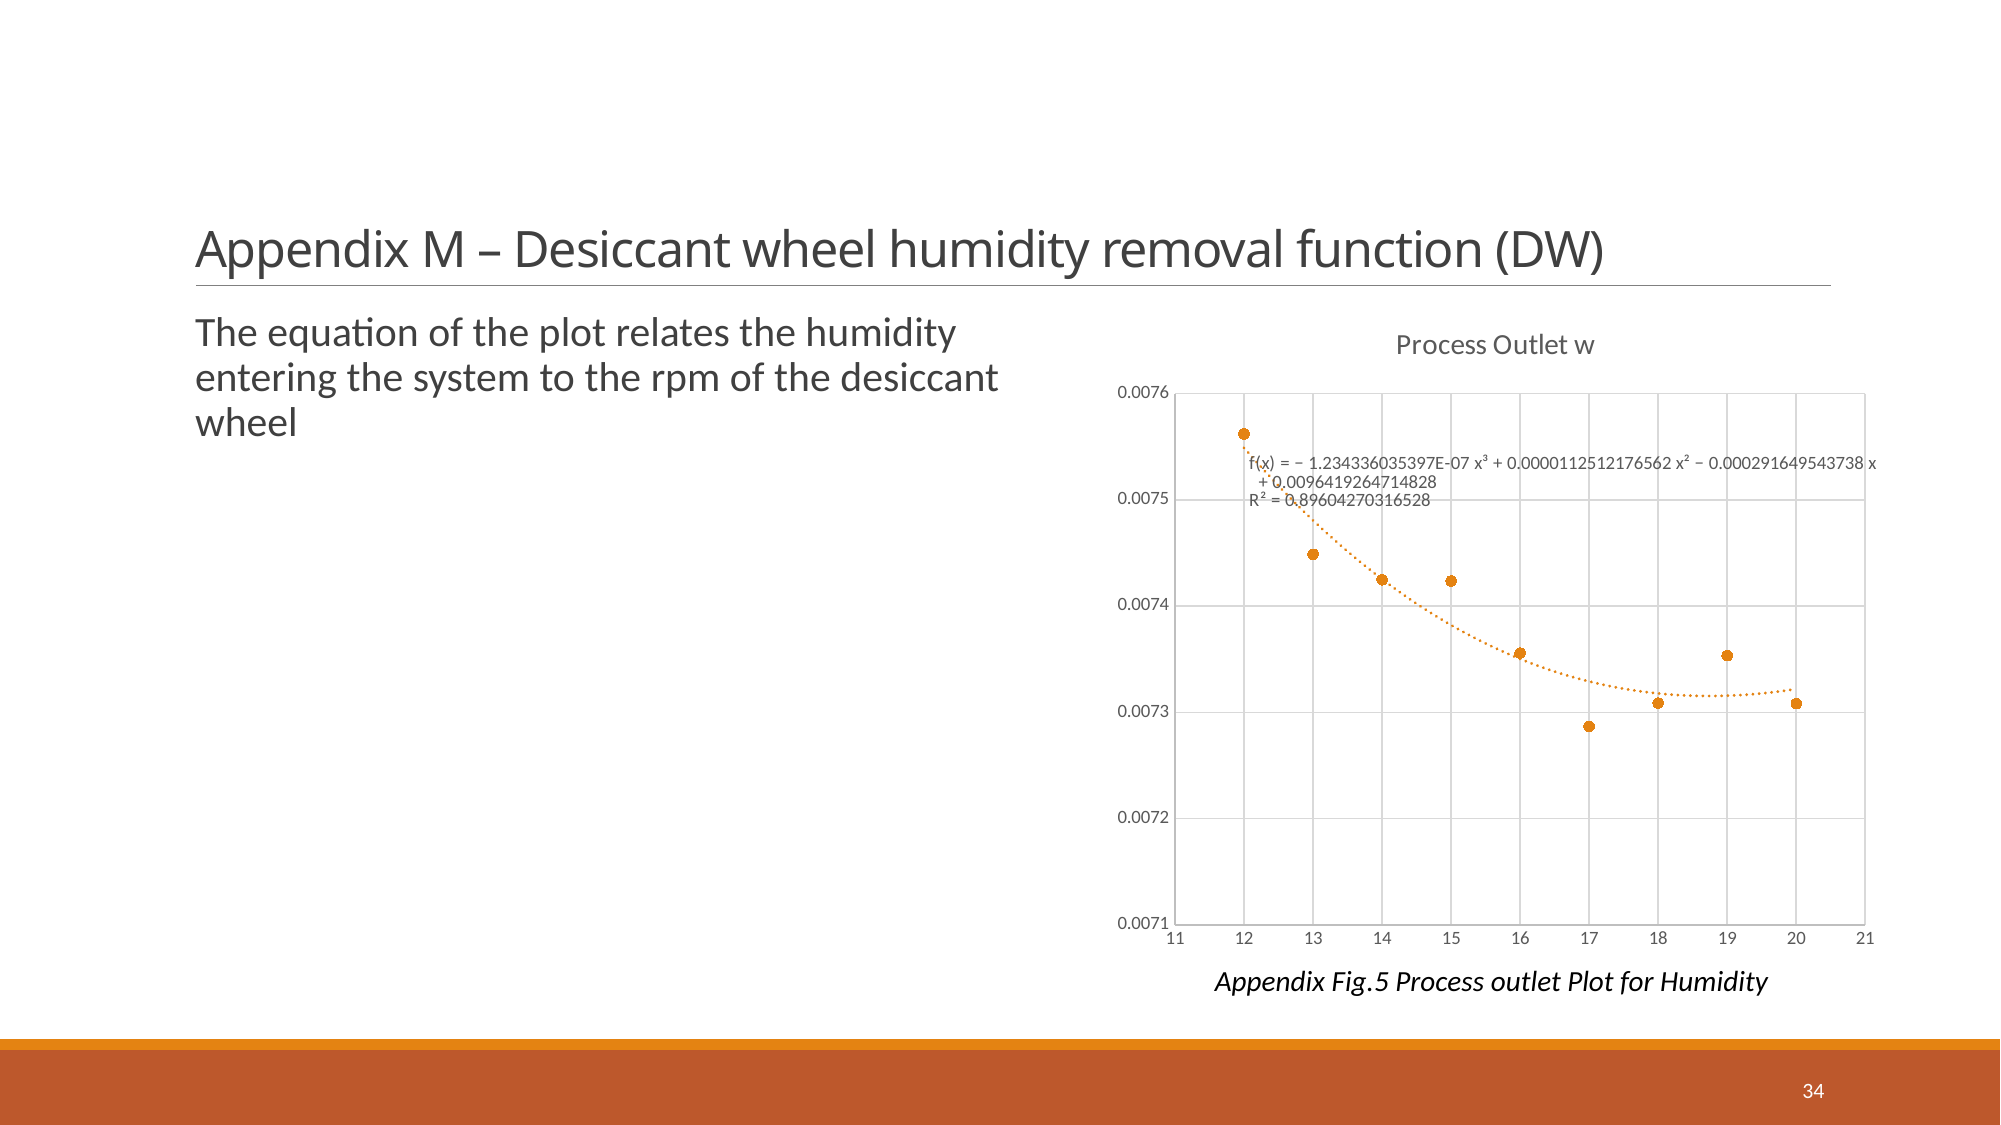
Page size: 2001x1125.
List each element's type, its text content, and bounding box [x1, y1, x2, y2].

chart [1101, 302, 1892, 964]
slide_number 34 [1624, 1059, 1840, 1120]
list The equation of the plot relates the humidity entering the system to the rpm of the desiccant wheel [180, 302, 1076, 963]
text_box Appendix Fig.5 Process outlet Plot for Humidity [1200, 971, 1876, 1005]
title Appendix M – Desiccant wheel humidity removal function (DW) [180, 180, 1830, 285]
